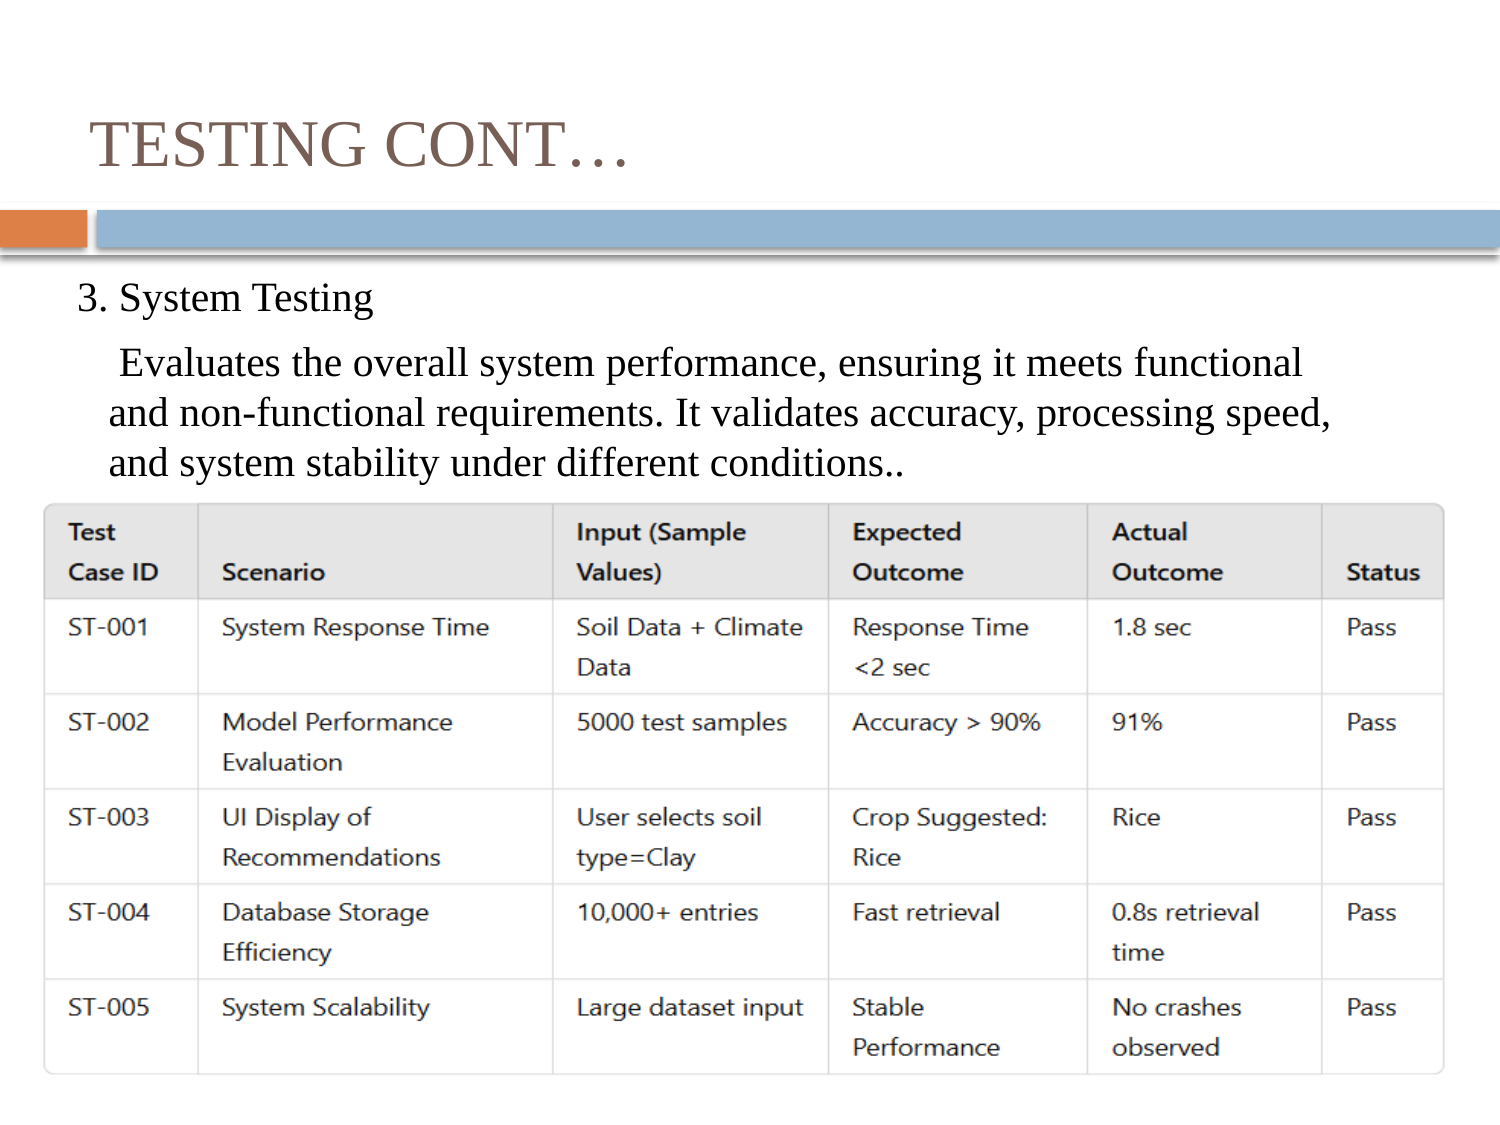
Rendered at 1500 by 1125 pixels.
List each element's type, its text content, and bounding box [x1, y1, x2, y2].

picture [24, 494, 1463, 1084]
list 3. System Testing Evaluates the overall system performance, ensuring it meets functional and non-functional requirements. It validates accuracy, processing speed, and system stability under different conditions.. [41, 262, 1352, 365]
title TESTING CONT… [75, 99, 1158, 179]
